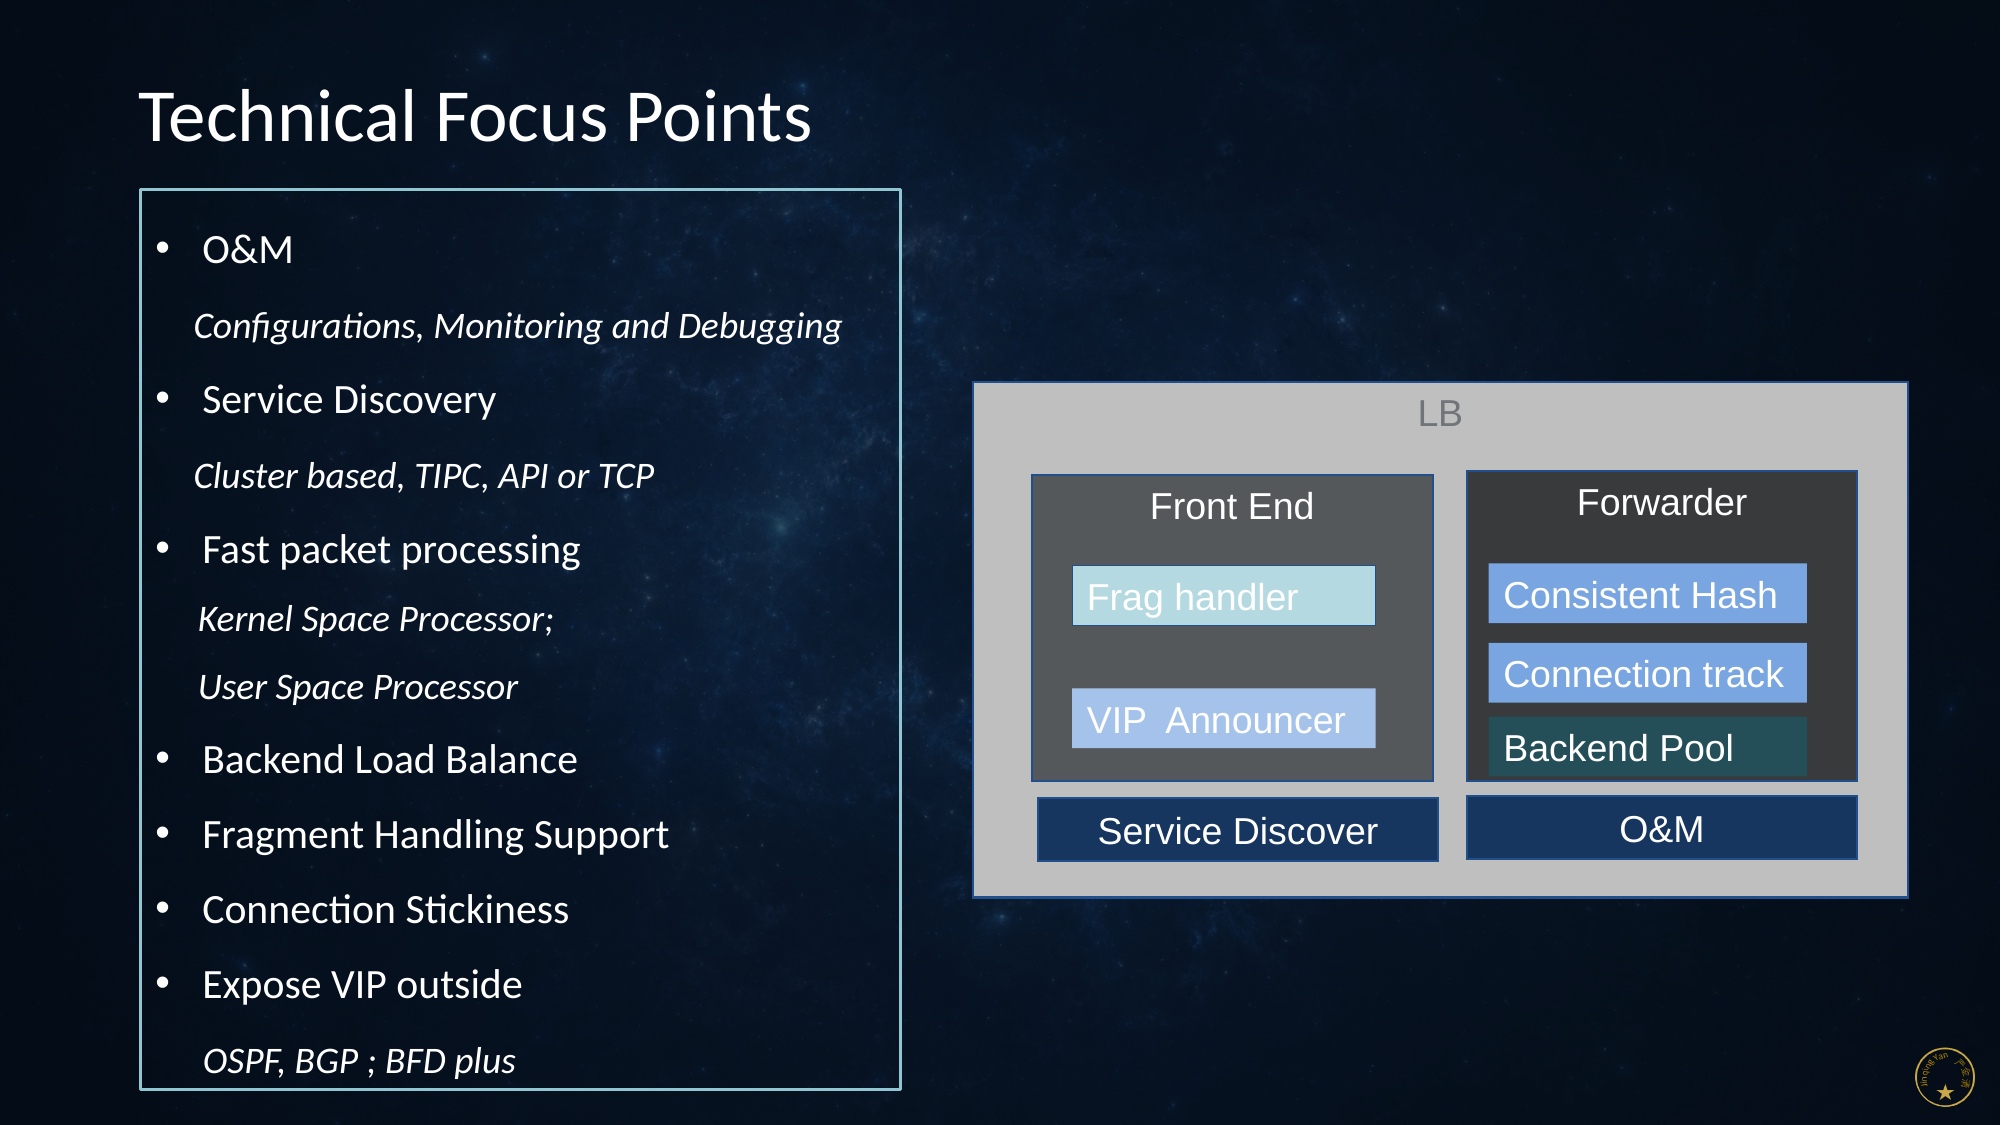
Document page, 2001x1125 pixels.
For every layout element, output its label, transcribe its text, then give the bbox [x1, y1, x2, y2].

text_box O&M Configurations, Monitoring and Debugging Service Discovery Cluster based, TIPC, API or TCP Fast packet processing Kernel Space Processor; User Space Processor Backend Load Balance Fragment Handling Support Connection Stickiness Expose VIP outside OSPF, BGP ; BFD plus [140, 189, 901, 1090]
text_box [972, 381, 1909, 898]
picture [0, 0, 2000, 1125]
title Technical Focus Points [123, 66, 1876, 166]
